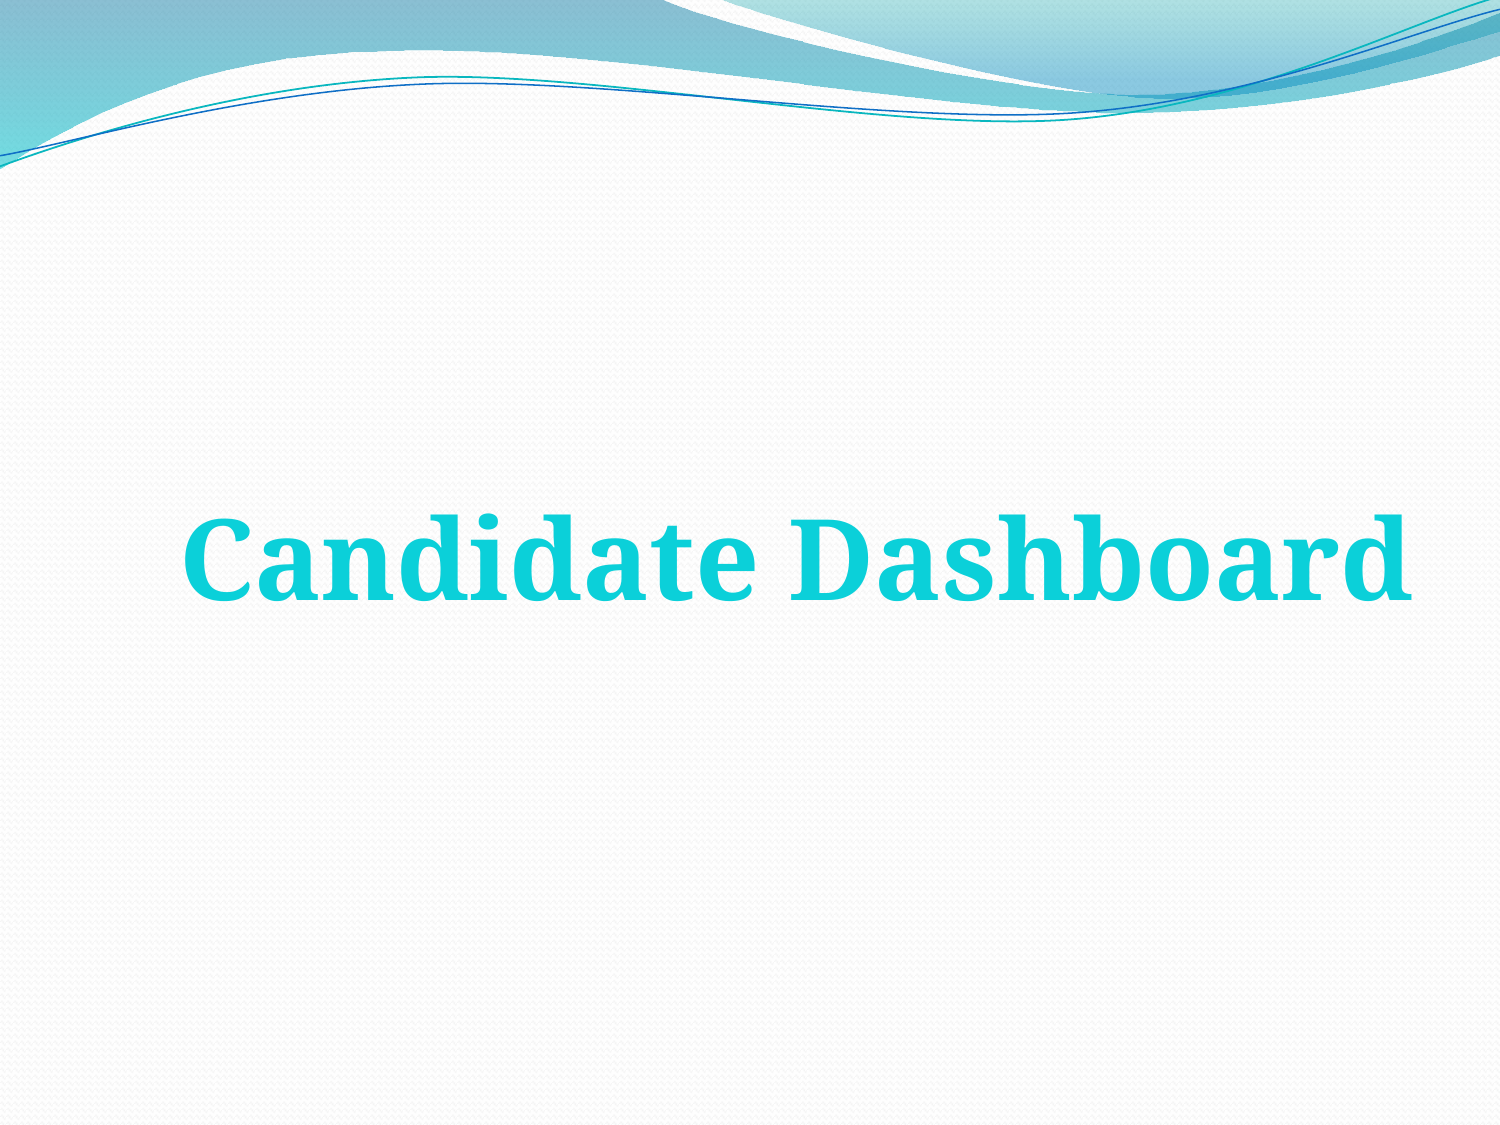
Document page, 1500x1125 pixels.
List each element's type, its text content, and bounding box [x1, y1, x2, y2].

text_box Candidate Dashboard [164, 480, 1429, 631]
